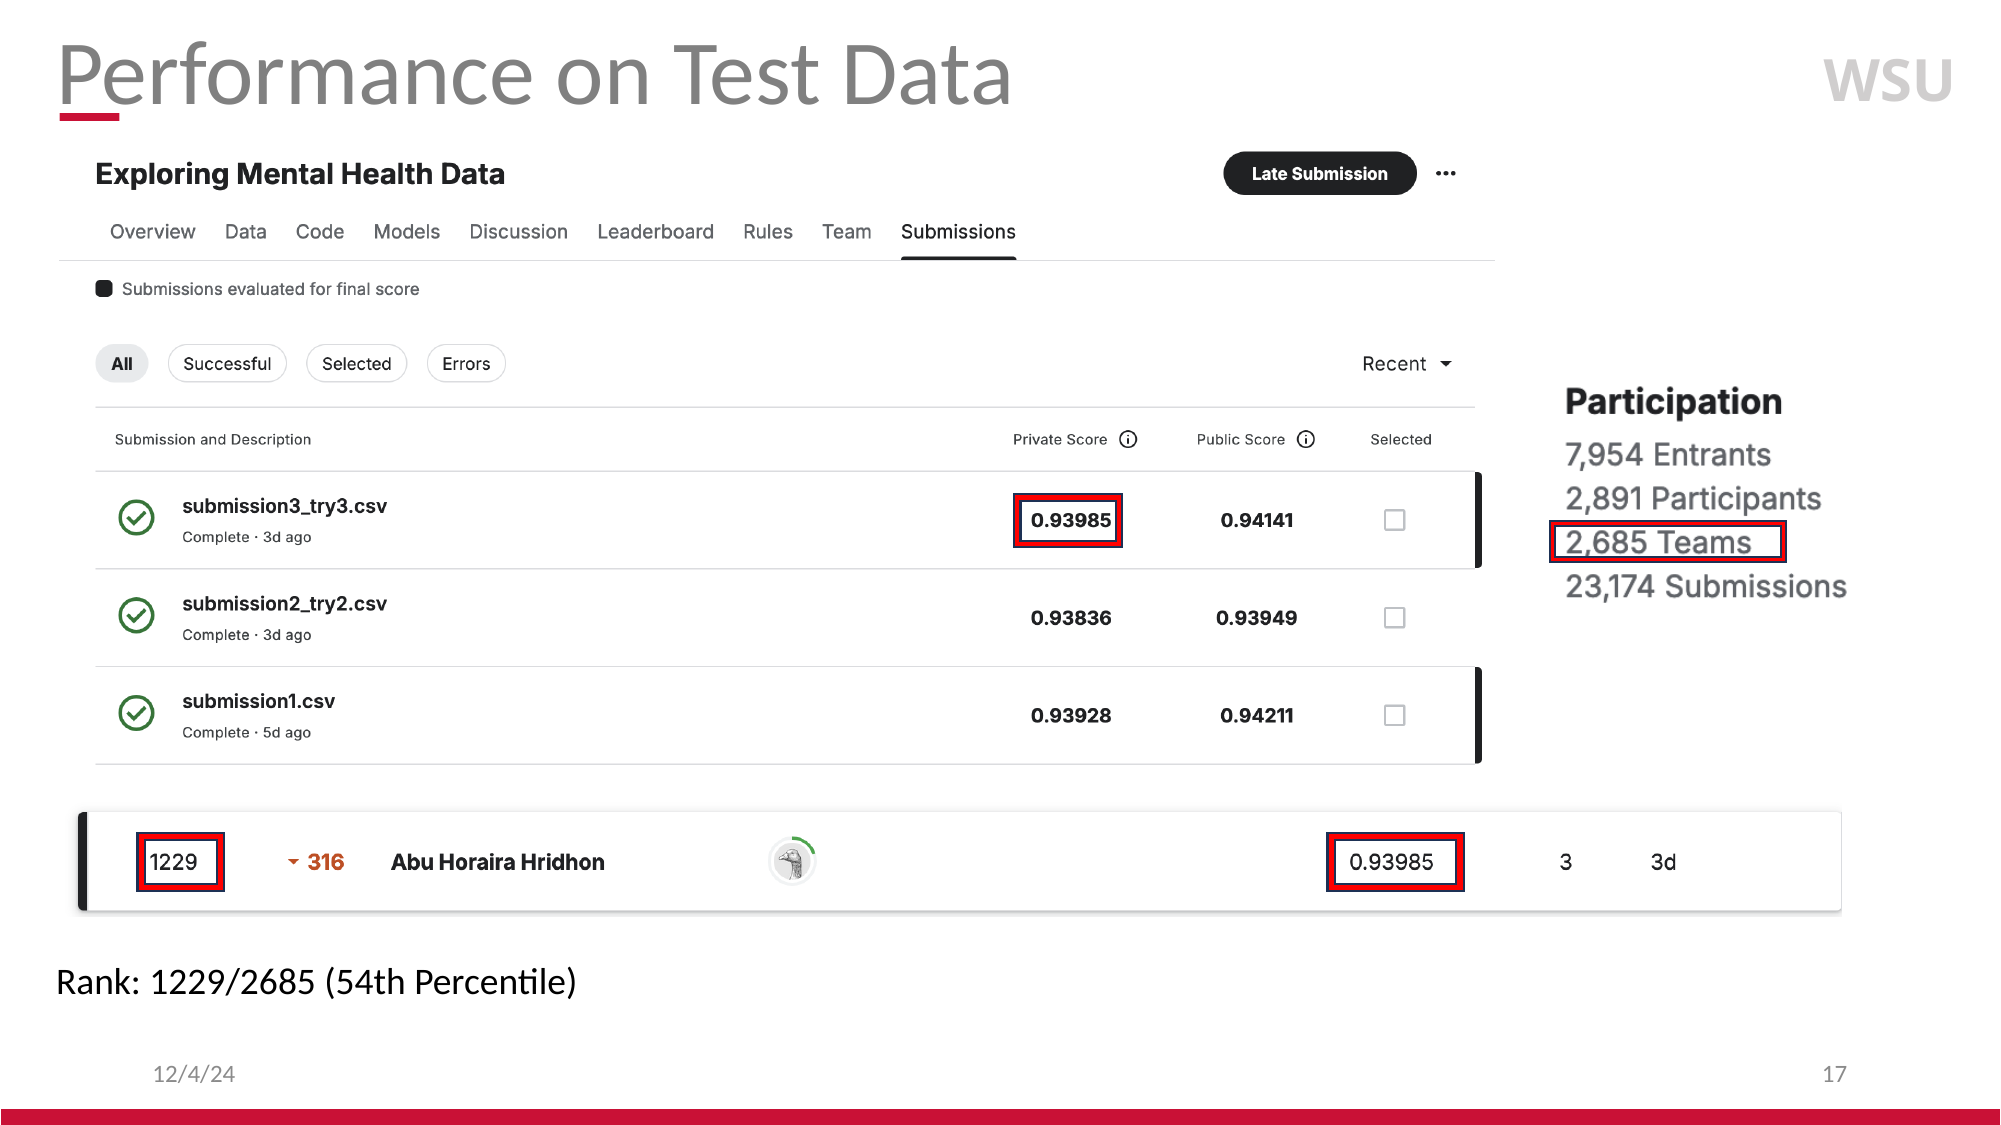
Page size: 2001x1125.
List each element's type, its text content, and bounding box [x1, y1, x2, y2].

slide_number 17 [1412, 1042, 1863, 1103]
text_box Performance on Test Data [41, 5, 1042, 131]
picture [1535, 358, 1955, 650]
picture [59, 141, 1495, 791]
picture [59, 799, 1843, 917]
text_box Rank: 1229/2685 (54th Percentile) [41, 949, 1692, 1010]
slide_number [137, 1042, 588, 1103]
text_box WSU [1808, 35, 1971, 121]
text_box [0, 1109, 2000, 1125]
